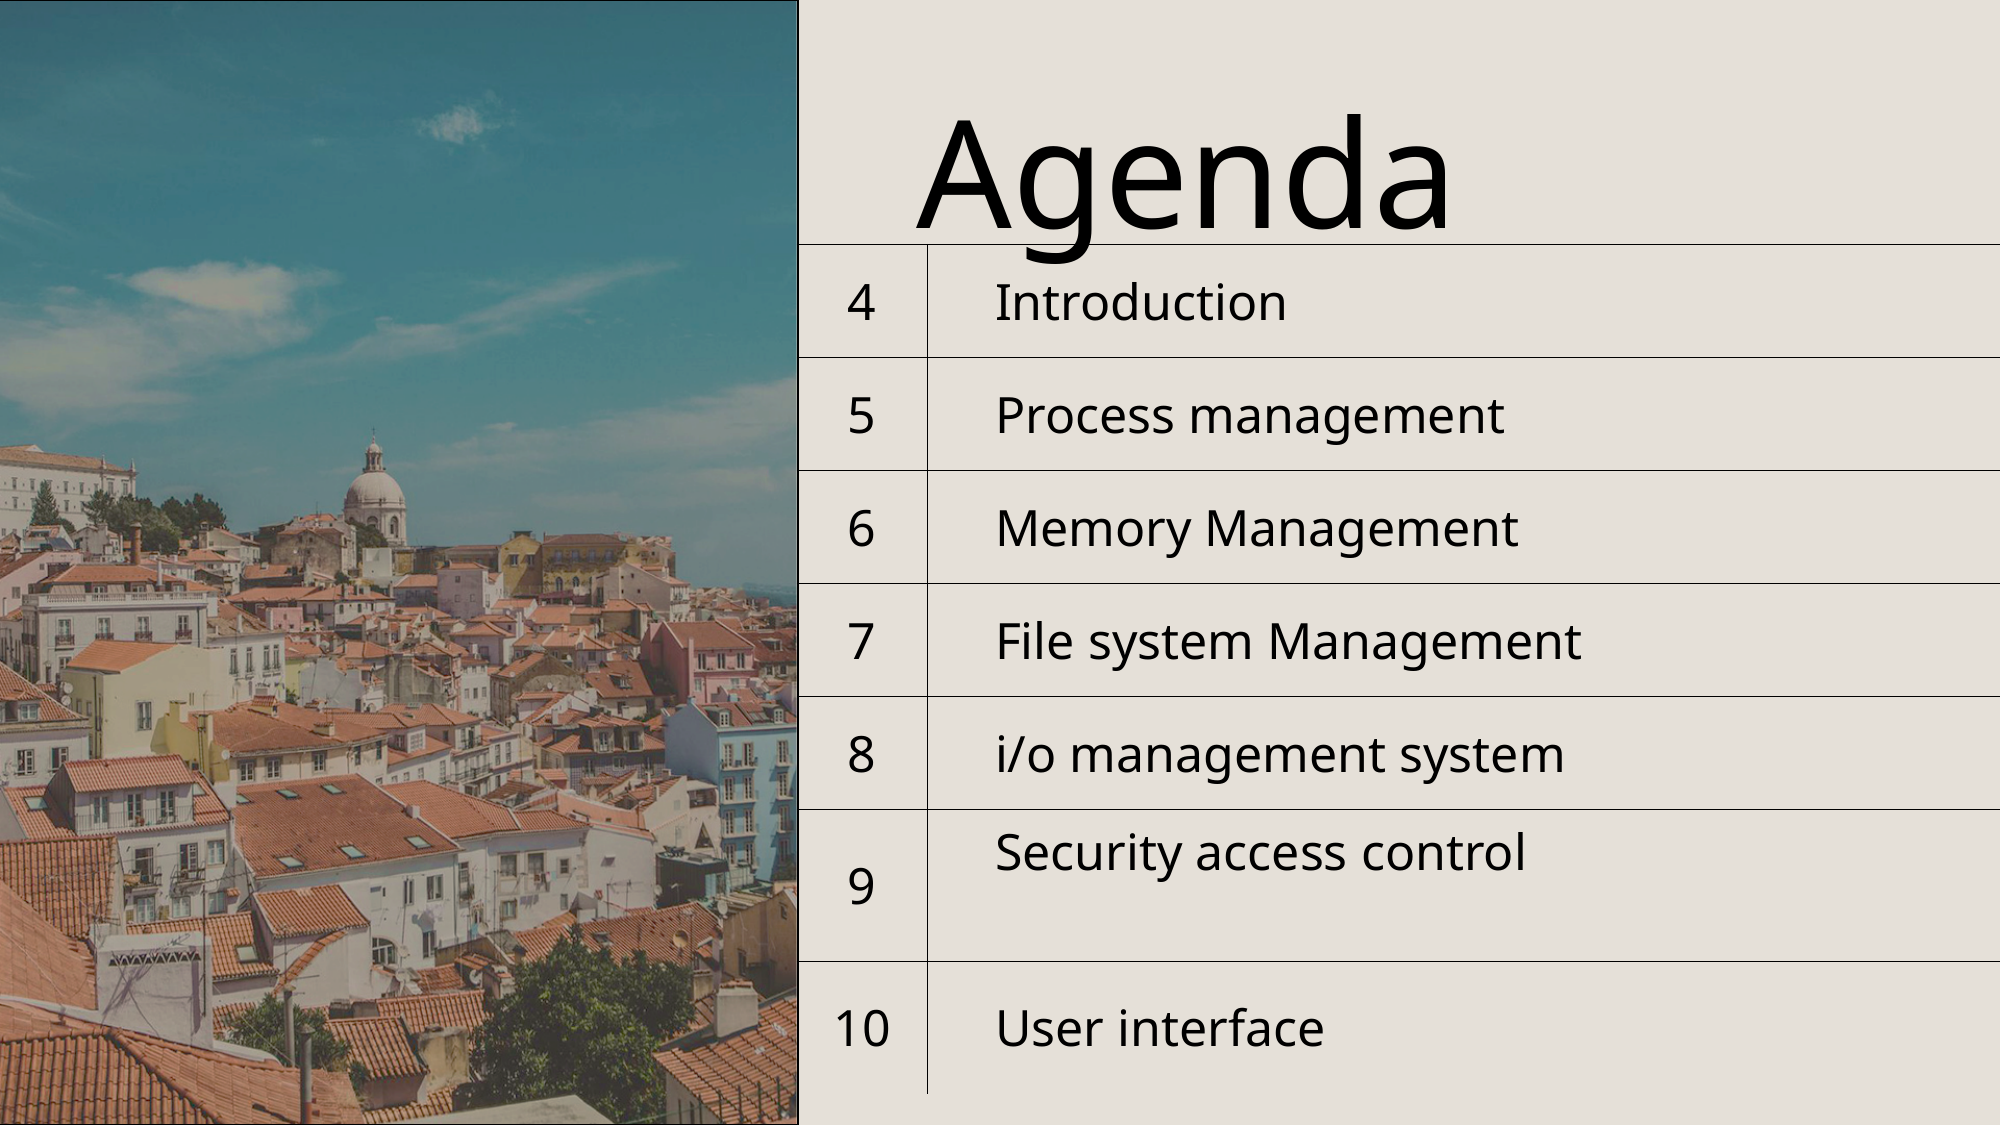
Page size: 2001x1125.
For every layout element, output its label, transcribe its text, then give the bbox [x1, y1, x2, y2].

table_header 4 [797, 245, 927, 357]
table_cell Security access control [928, 810, 2000, 961]
table_cell Process management [928, 358, 2000, 470]
table_cell 5 [797, 358, 927, 470]
table_header Introduction [928, 245, 2000, 357]
table_cell 8 [797, 697, 927, 809]
picture [0, 0, 797, 1125]
table_cell File system Management [928, 584, 2000, 696]
table_cell 10 [797, 962, 927, 1094]
table_cell User interface [928, 962, 2000, 1094]
table_cell i/o management system [928, 697, 2000, 809]
table_cell 6 [797, 471, 927, 583]
table_cell 9 [797, 810, 927, 961]
table_cell Memory Management [928, 471, 2000, 583]
title Agenda [901, 0, 1619, 244]
table_cell 7 [797, 584, 927, 696]
